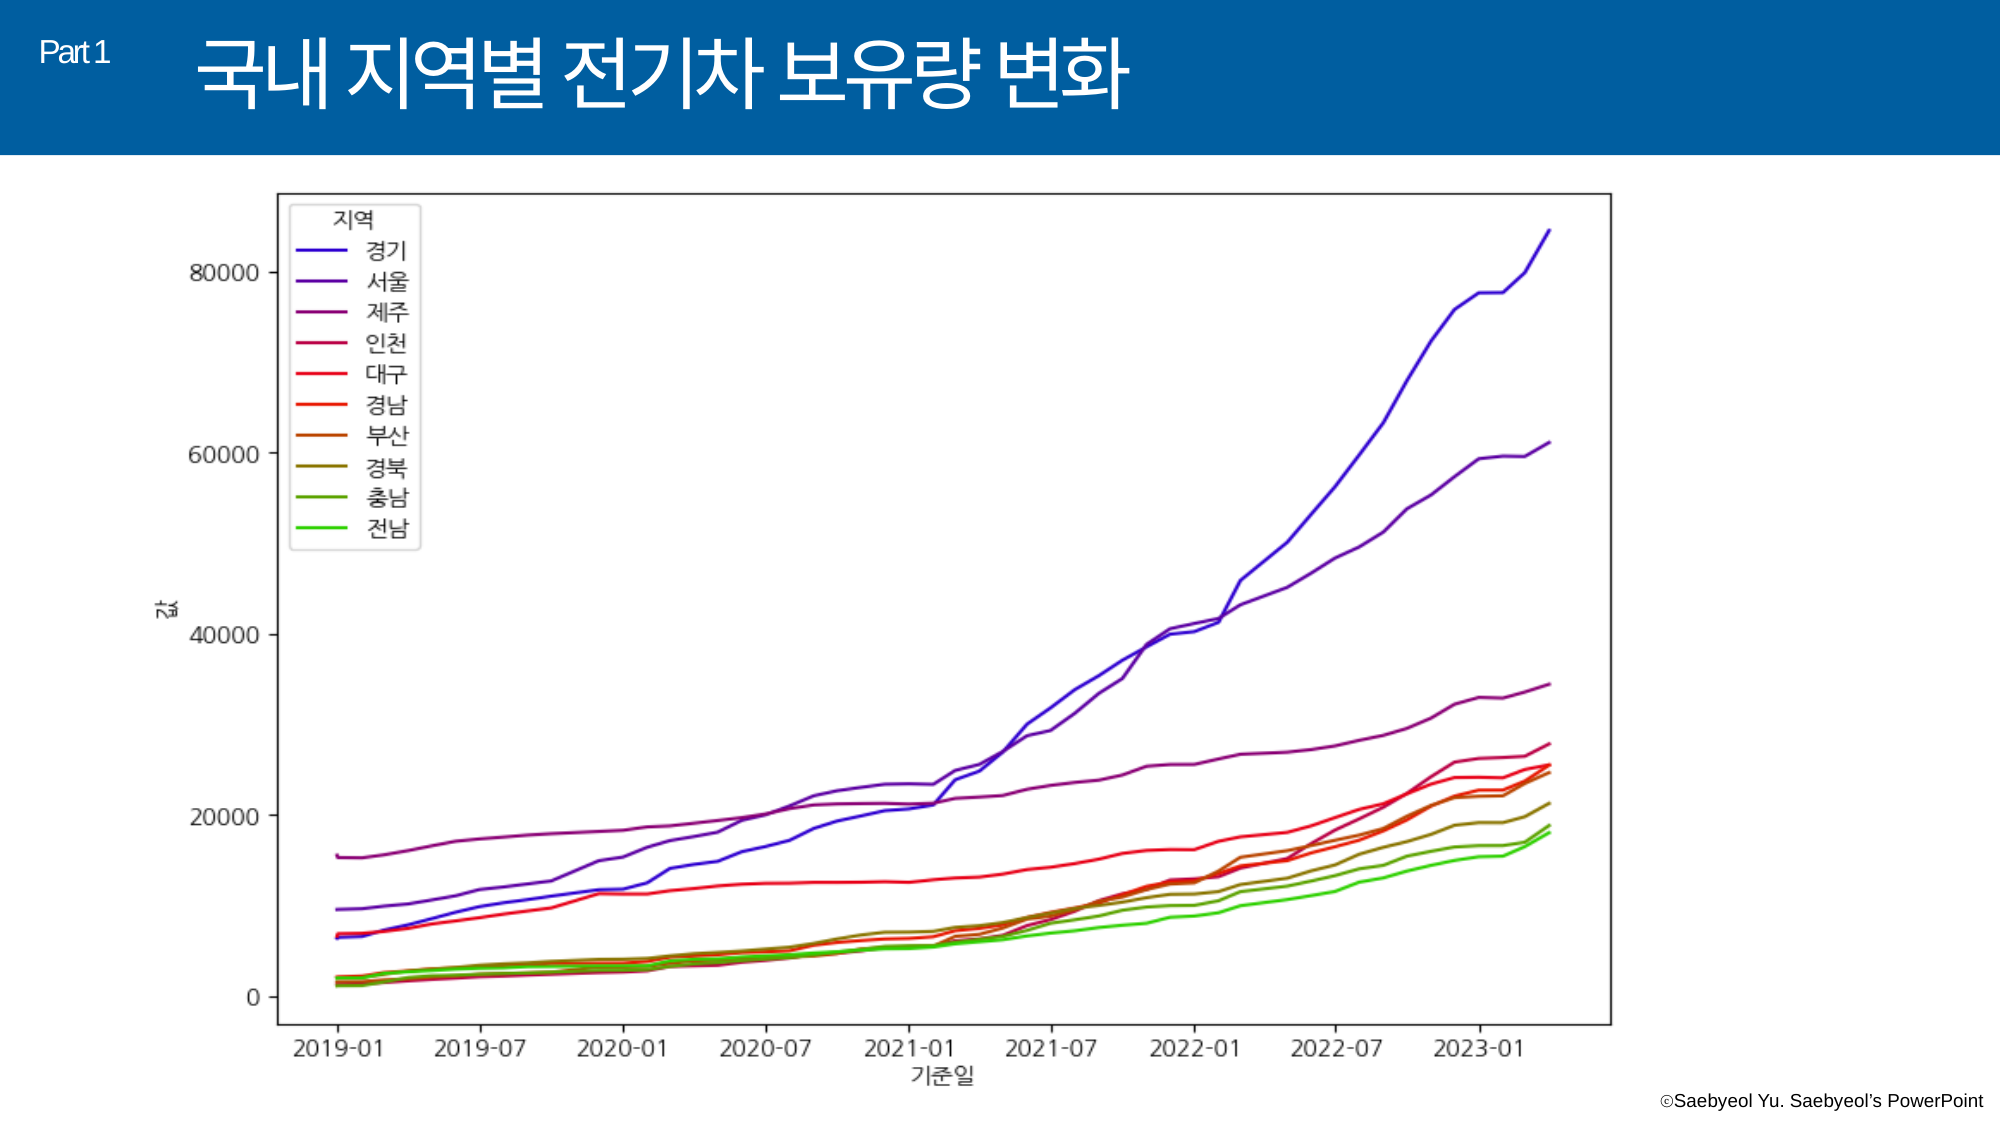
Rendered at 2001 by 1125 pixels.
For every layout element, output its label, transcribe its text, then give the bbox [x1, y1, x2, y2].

text_box [0, 0, 2000, 156]
text_box Part 1 [23, 22, 133, 78]
picture [138, 178, 1626, 1103]
text_box 국내 지역별 전기차 보유량 변화 [179, 16, 1148, 127]
